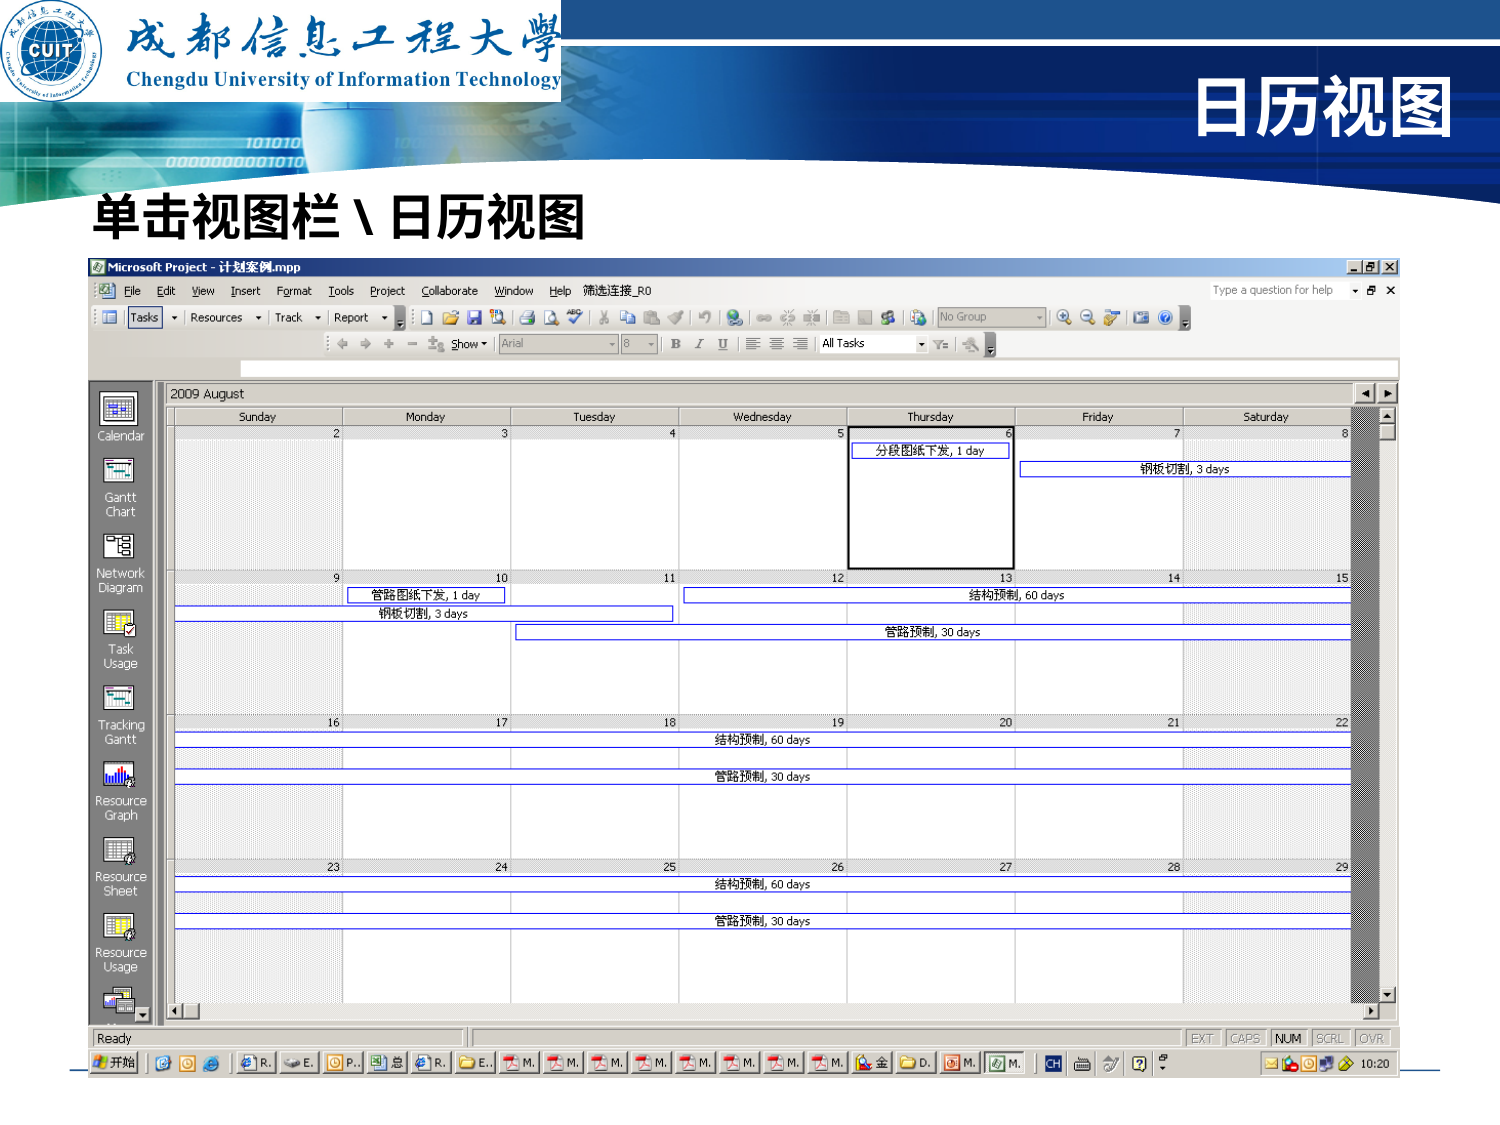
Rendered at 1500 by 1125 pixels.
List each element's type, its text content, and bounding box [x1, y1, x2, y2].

picture [0, 0, 1500, 206]
list 单击视图栏\日历视图 [76, 184, 1412, 256]
picture [88, 257, 1400, 1078]
title 日历视图 [182, 54, 1471, 155]
